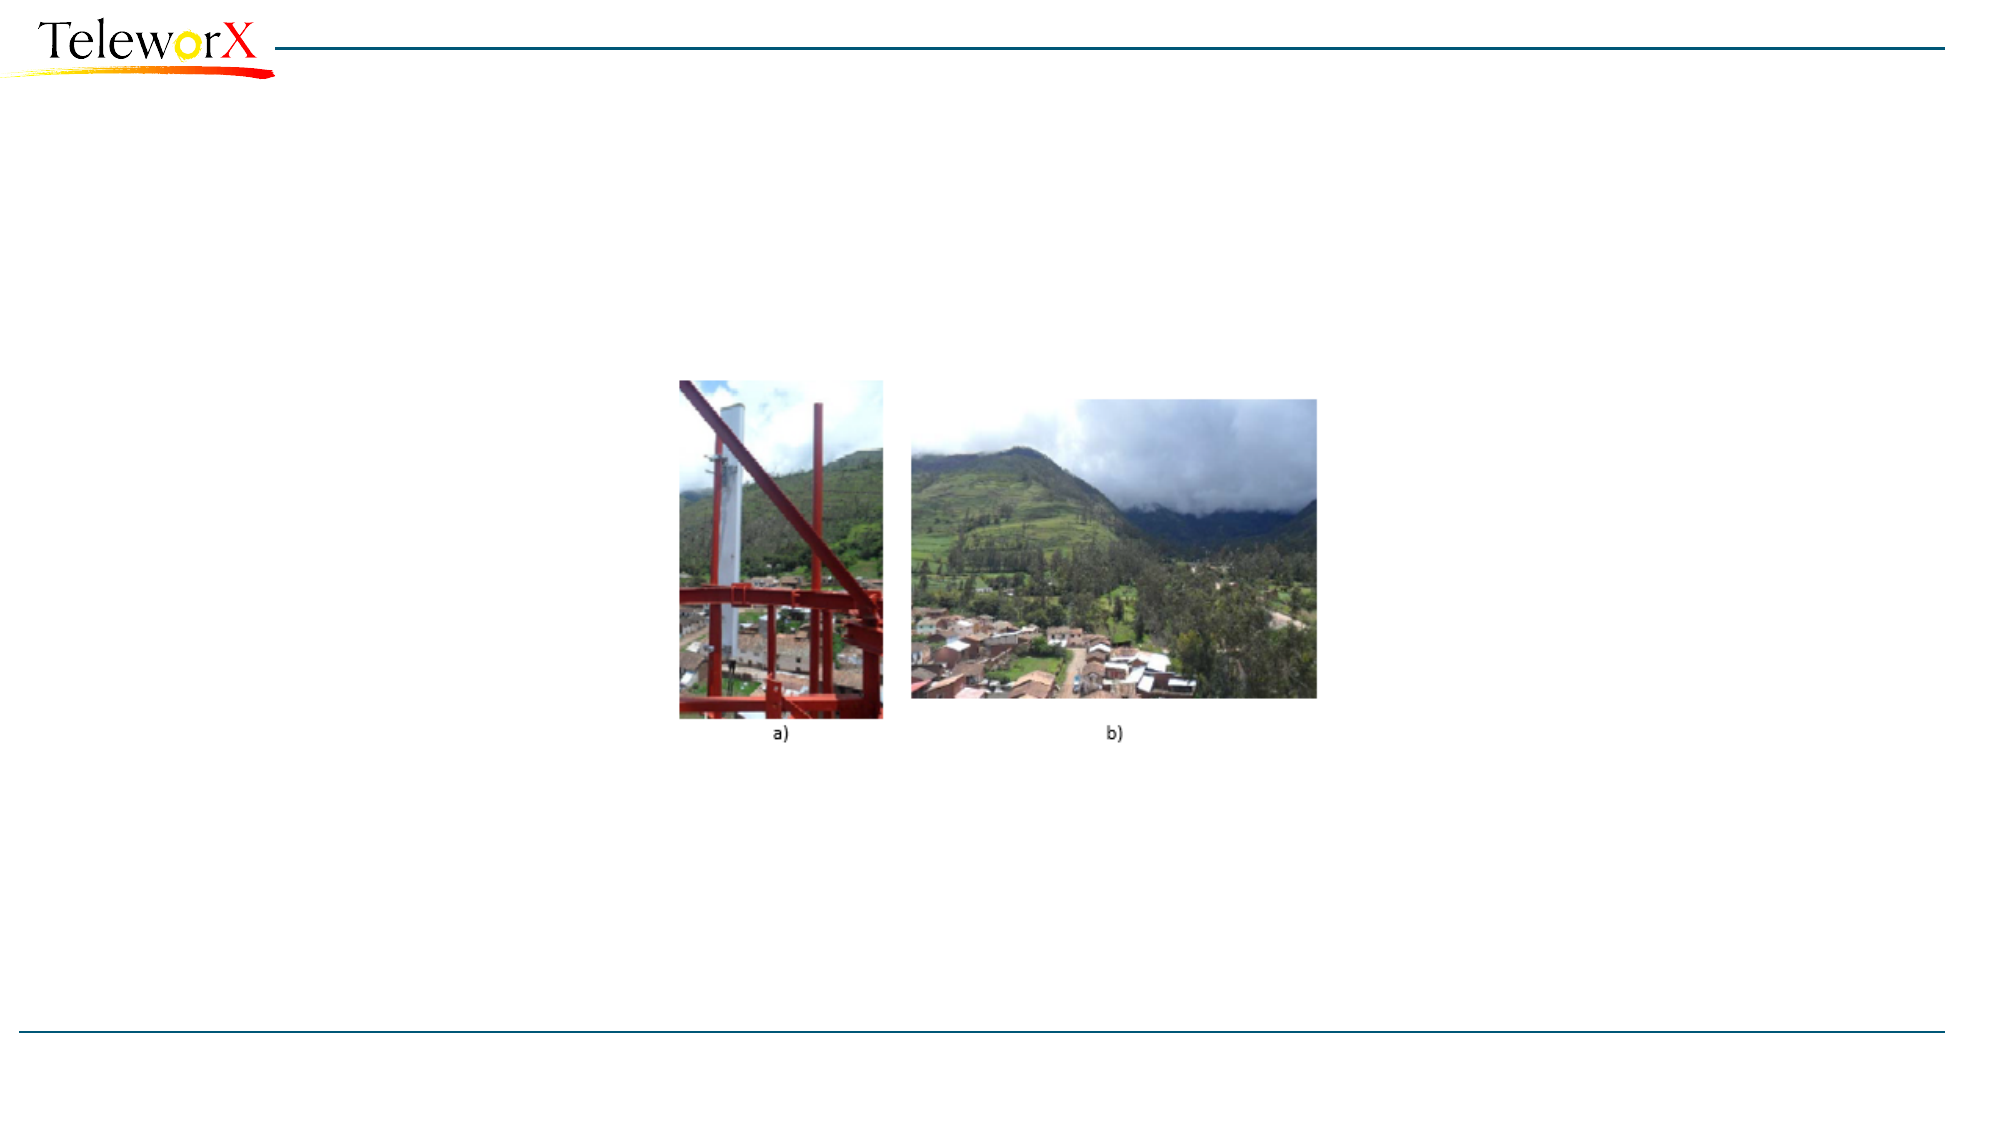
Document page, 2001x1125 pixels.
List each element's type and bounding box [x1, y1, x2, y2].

picture [675, 376, 1325, 749]
picture [0, 17, 276, 80]
